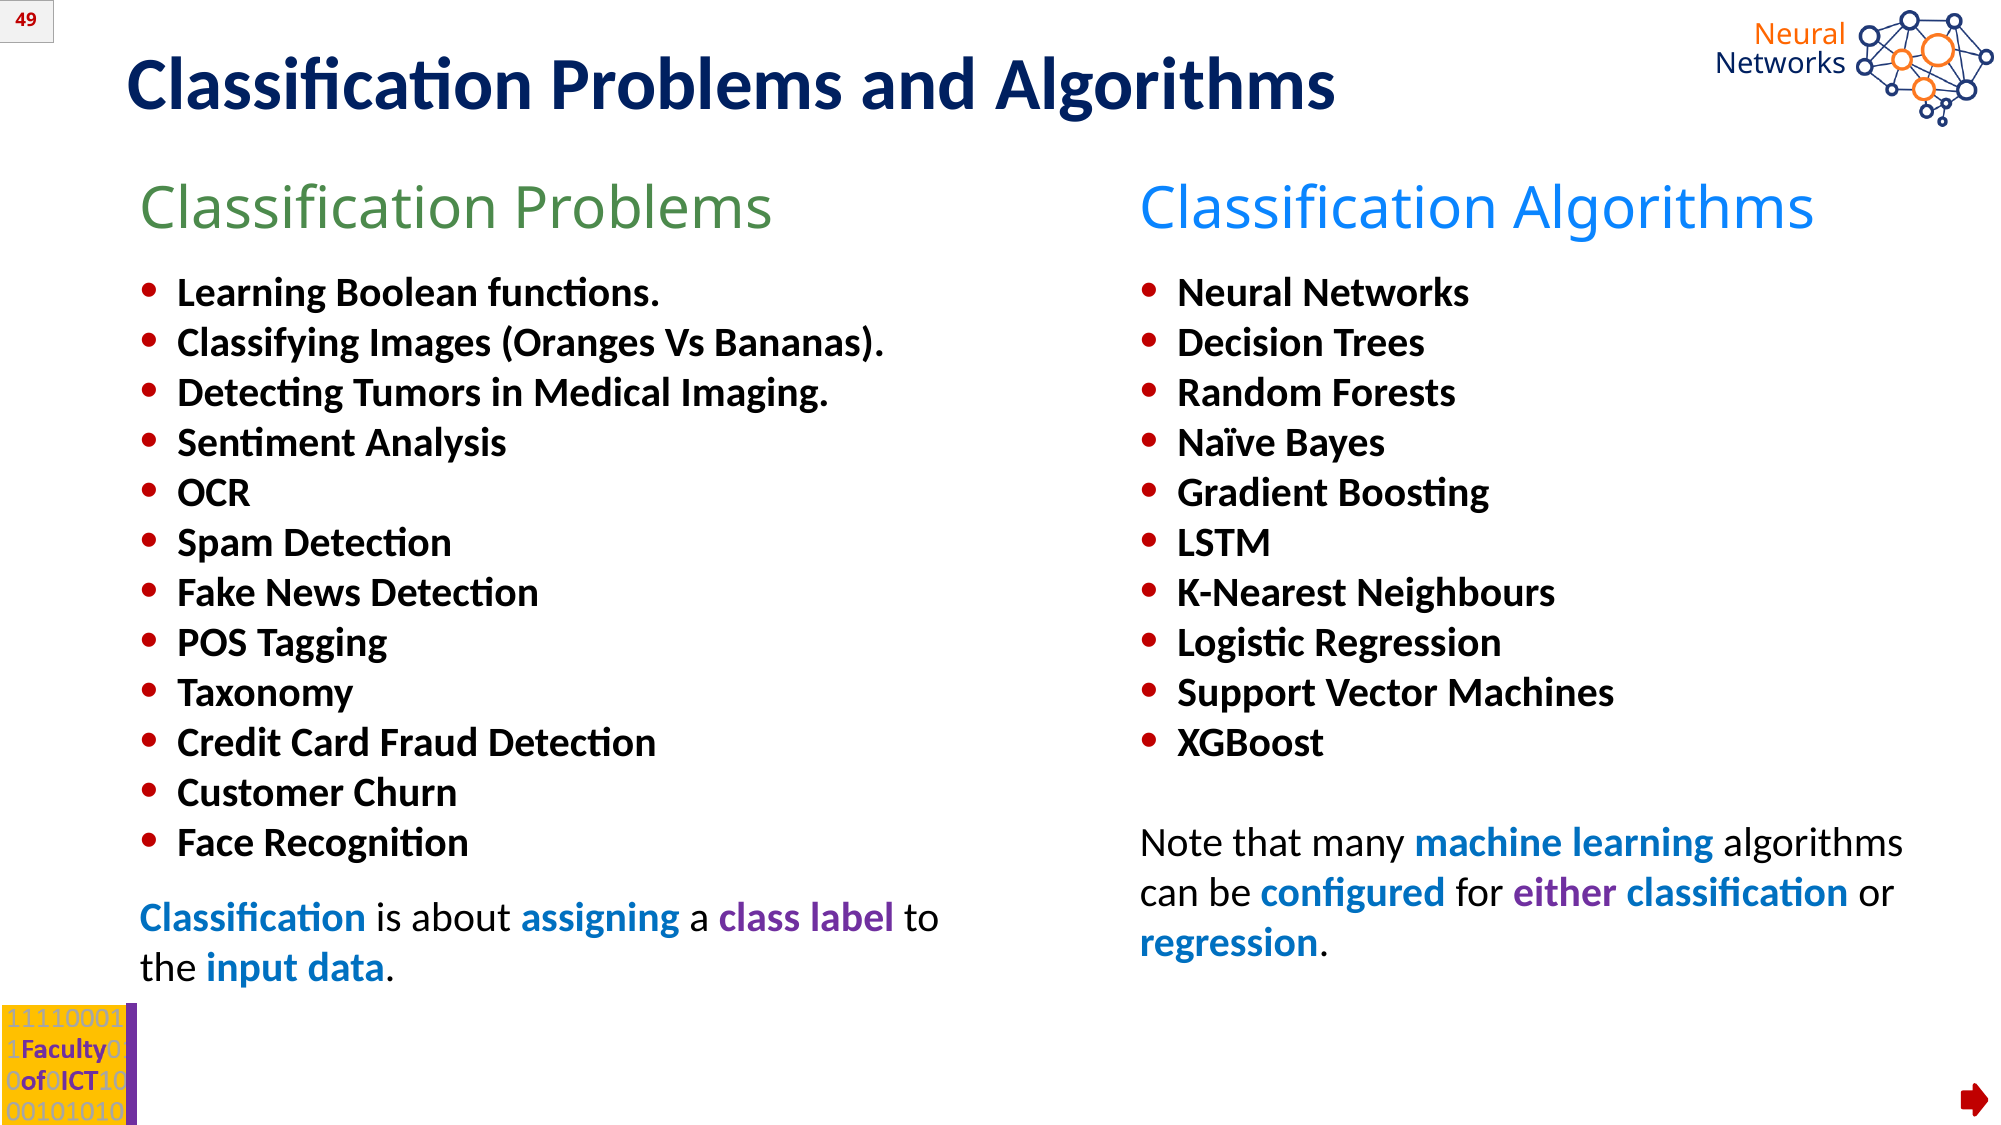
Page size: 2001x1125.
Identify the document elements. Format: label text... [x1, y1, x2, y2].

text_box [1960, 1083, 1989, 1117]
text_box Classification Problems Learning Boolean functions. Classifying Images (Oranges Vs Bananas). Detecting Tumors in Medical Imaging. Sentiment Analysis OCR Spam Detection Fake News Detection POS Tagging Taxonomy Credit Card Fraud Detection Customer Churn Face Recognition Classification is about assigning a class label to the input data. [124, 162, 978, 1125]
text_box Classification Algorithms Neural Networks Decision Trees Random Forests Naïve Bayes Gradient Boosting LSTM K-Nearest Neighbours Logistic Regression Support Vector Machines XGBoost Note that many machine learning algorithms can be configured for either classification or regression. [1124, 162, 1978, 1073]
title Classification Problems and Algorithms [112, 24, 1849, 134]
text_box Neural Networks [1687, 13, 1849, 87]
picture [0, 1003, 138, 1125]
picture [1854, 0, 1996, 134]
text_box 49 [0, 0, 54, 43]
